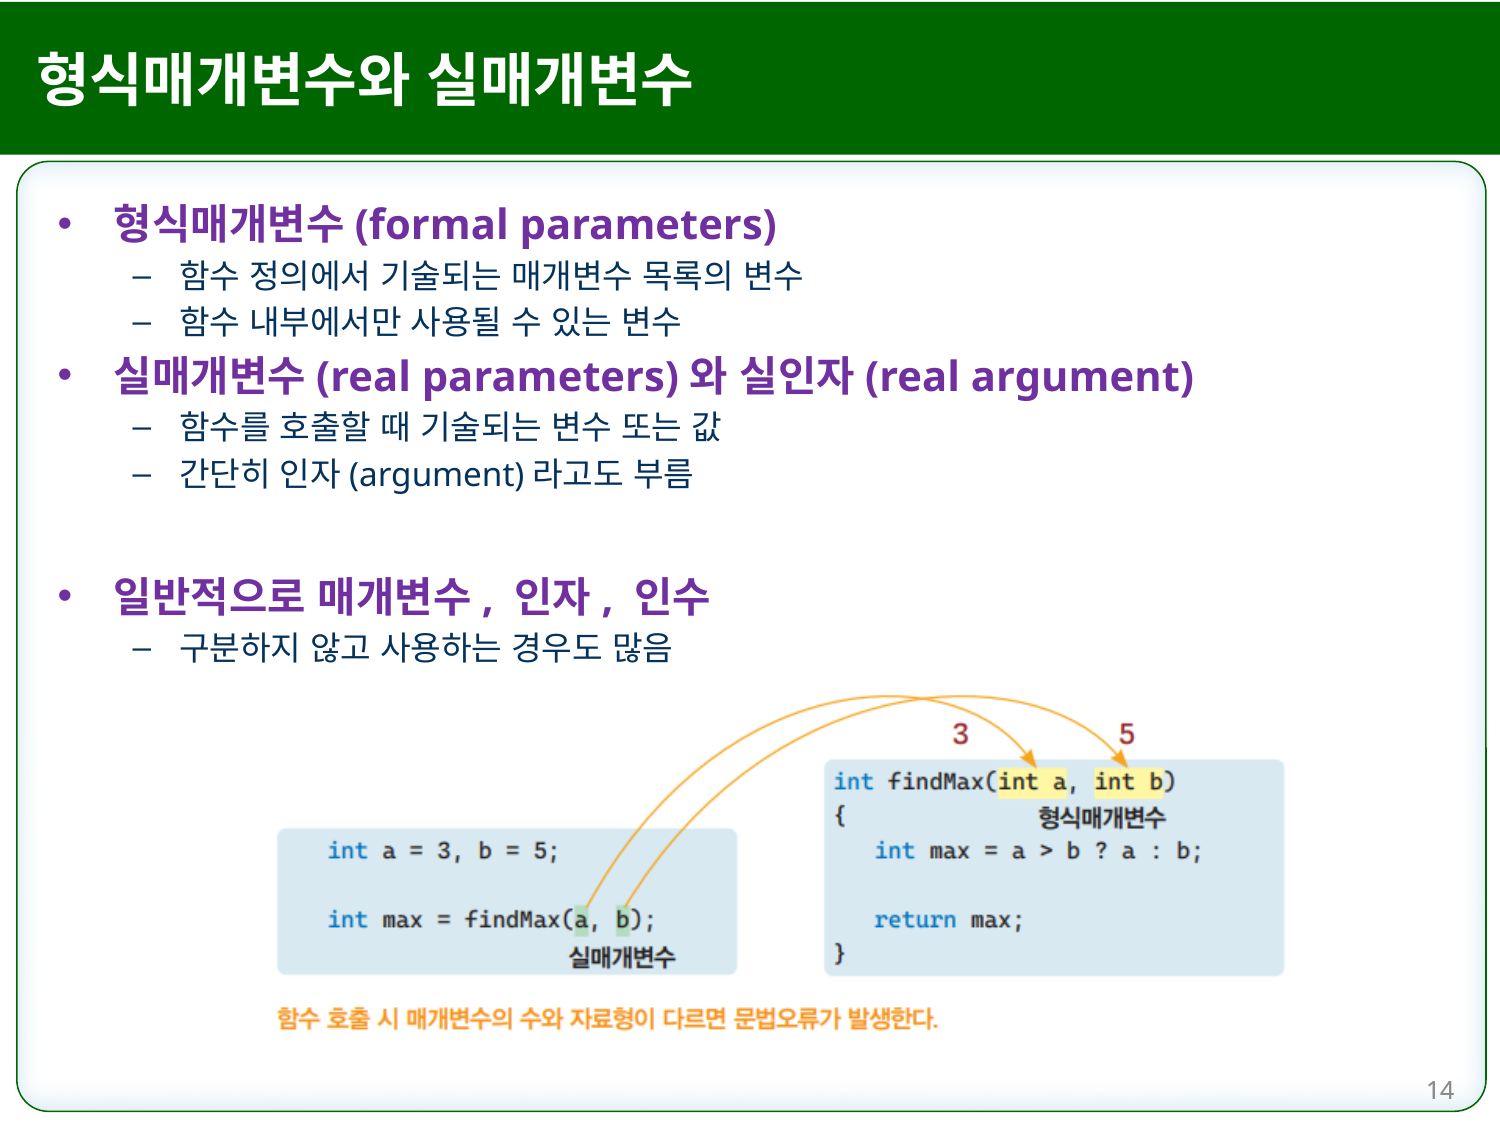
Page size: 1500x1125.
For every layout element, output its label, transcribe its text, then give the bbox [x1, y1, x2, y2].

picture [256, 683, 1295, 1039]
list 형식매개변수(formal parameters) 함수 정의에서 기술되는 매개변수 목록의 변수 함수 내부에서만 사용될 수 있는 변수 실매개변수(real parameters)와 실인자(real argument) 함수를 호출할 때 기술되는 변수 또는 값 간단히 인자(argument)라고도 부름 일반적으로 매개변수, 인자, 인수 구분하지 않고 사용하는 경우도 많음 [42, 190, 1454, 1065]
slide_number 14 [1119, 1071, 1470, 1112]
title 형식매개변수와 실매개변수 [21, 40, 1476, 115]
